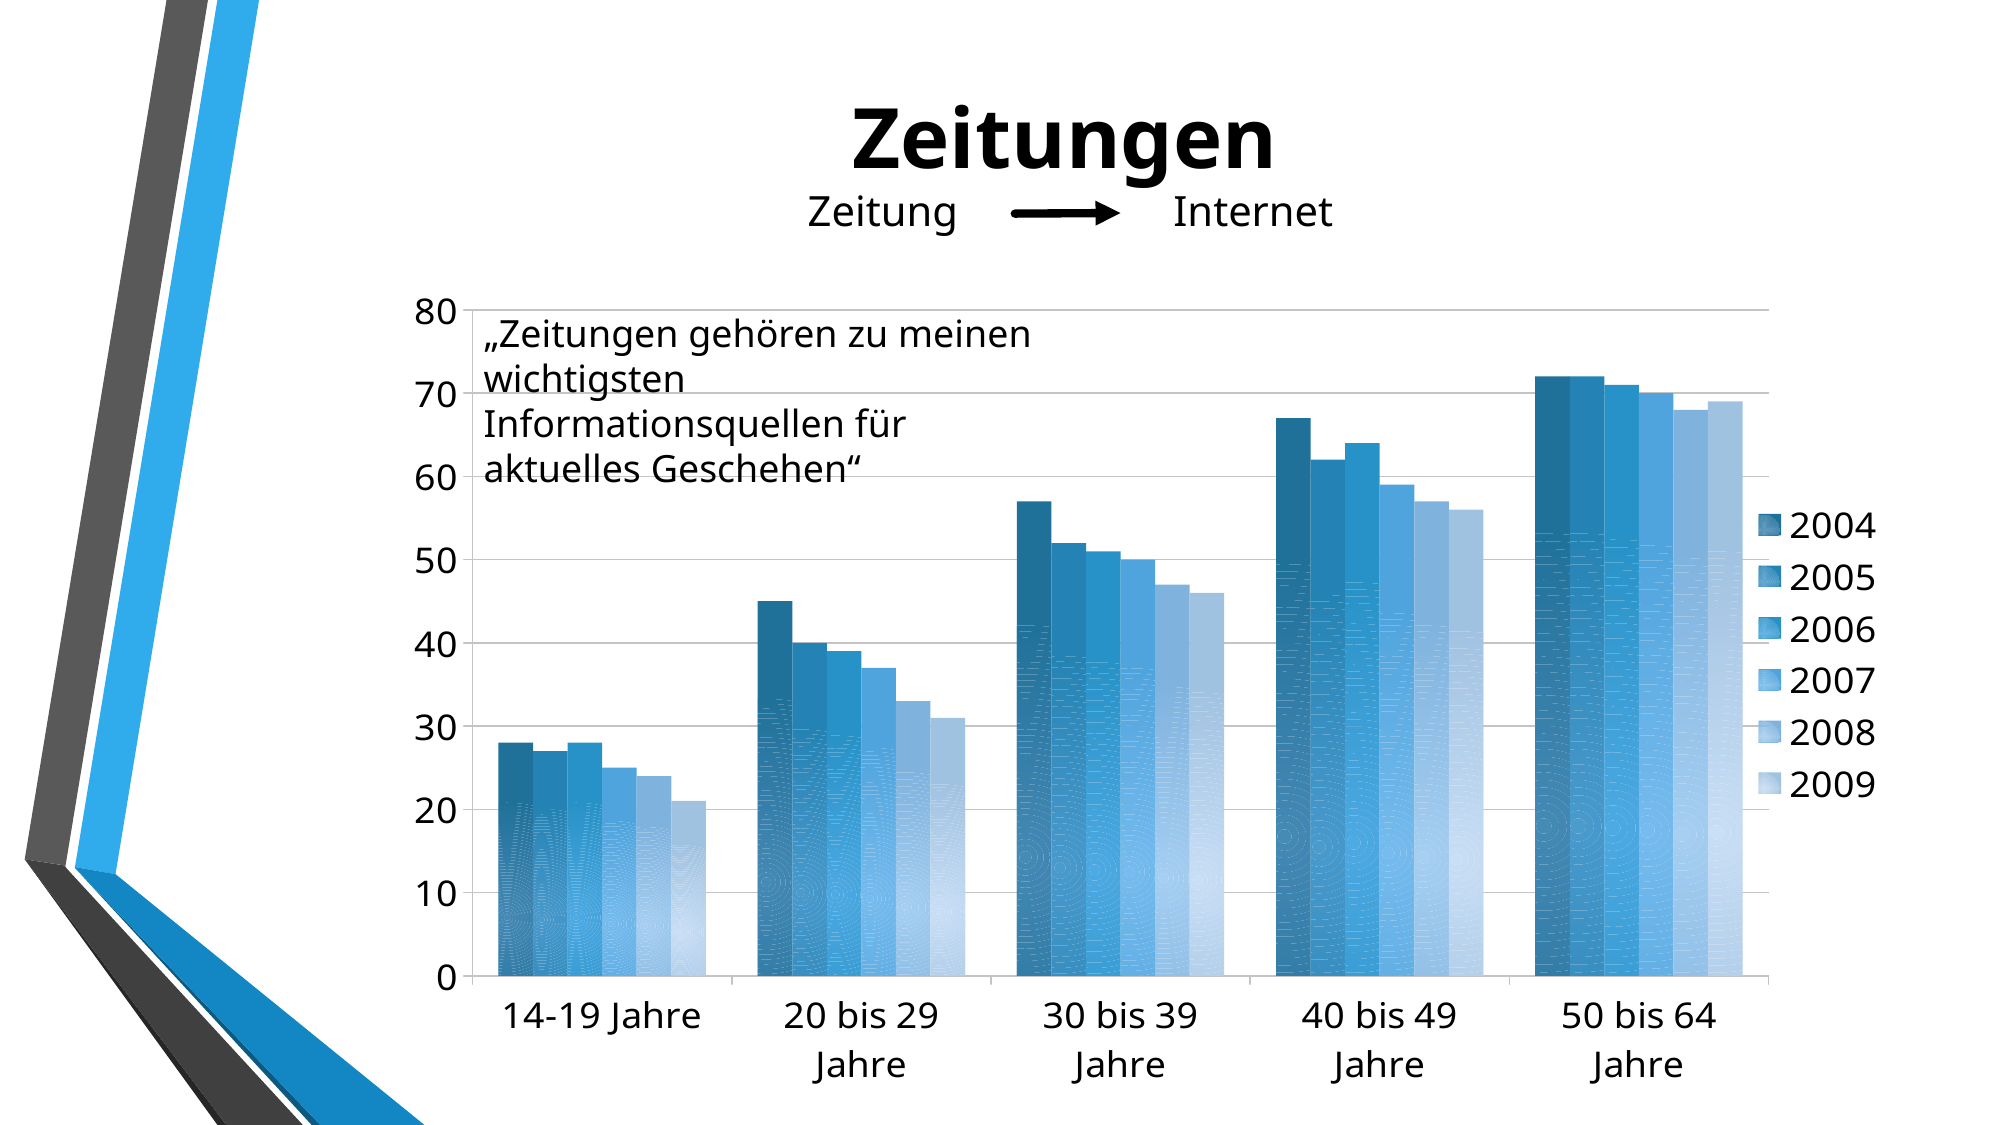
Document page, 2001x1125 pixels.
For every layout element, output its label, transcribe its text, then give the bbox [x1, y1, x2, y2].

title Zeitungen Zeitung Internet [243, 16, 1887, 304]
chart [388, 277, 1907, 1088]
